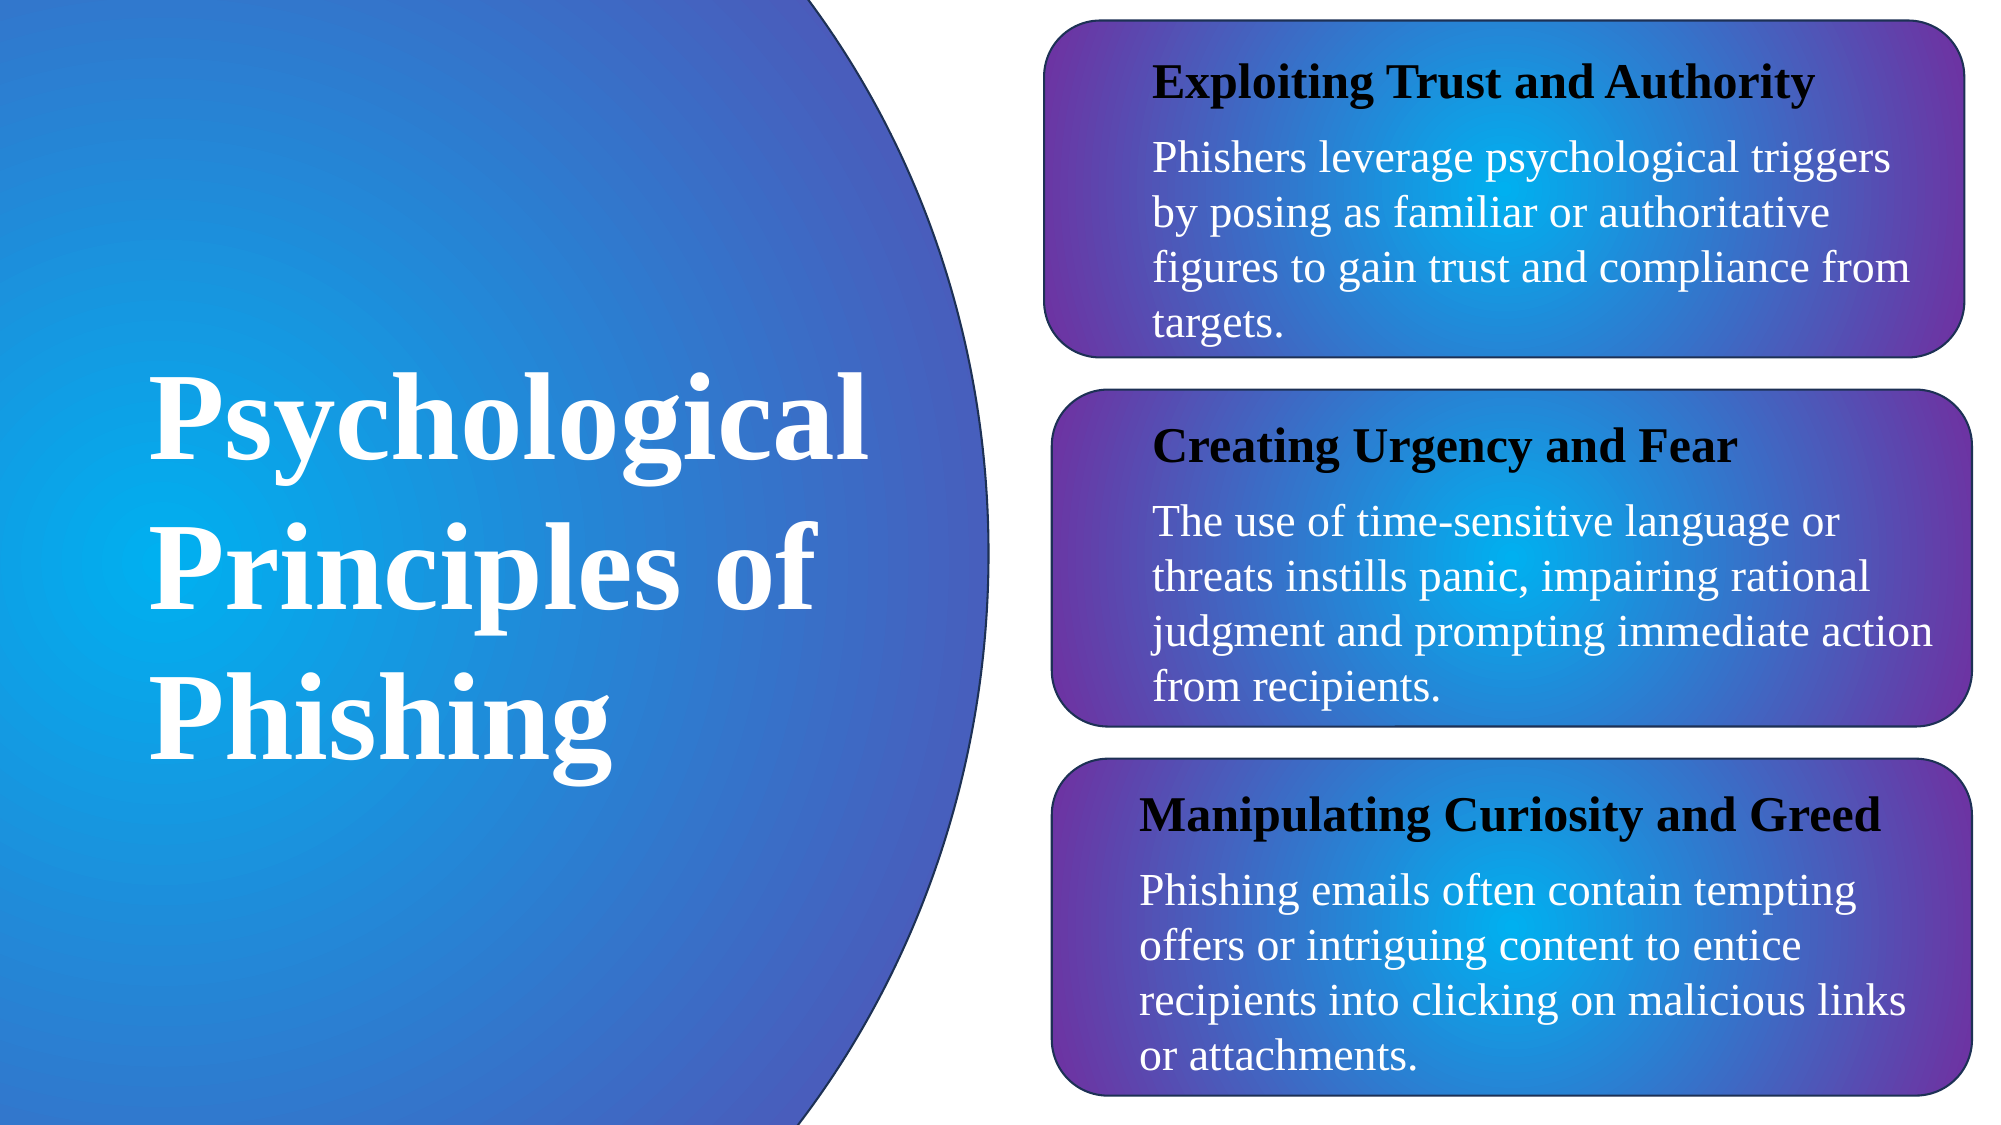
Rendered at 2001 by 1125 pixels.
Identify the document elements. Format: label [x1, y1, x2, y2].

text_box [0, 0, 1973, 1125]
